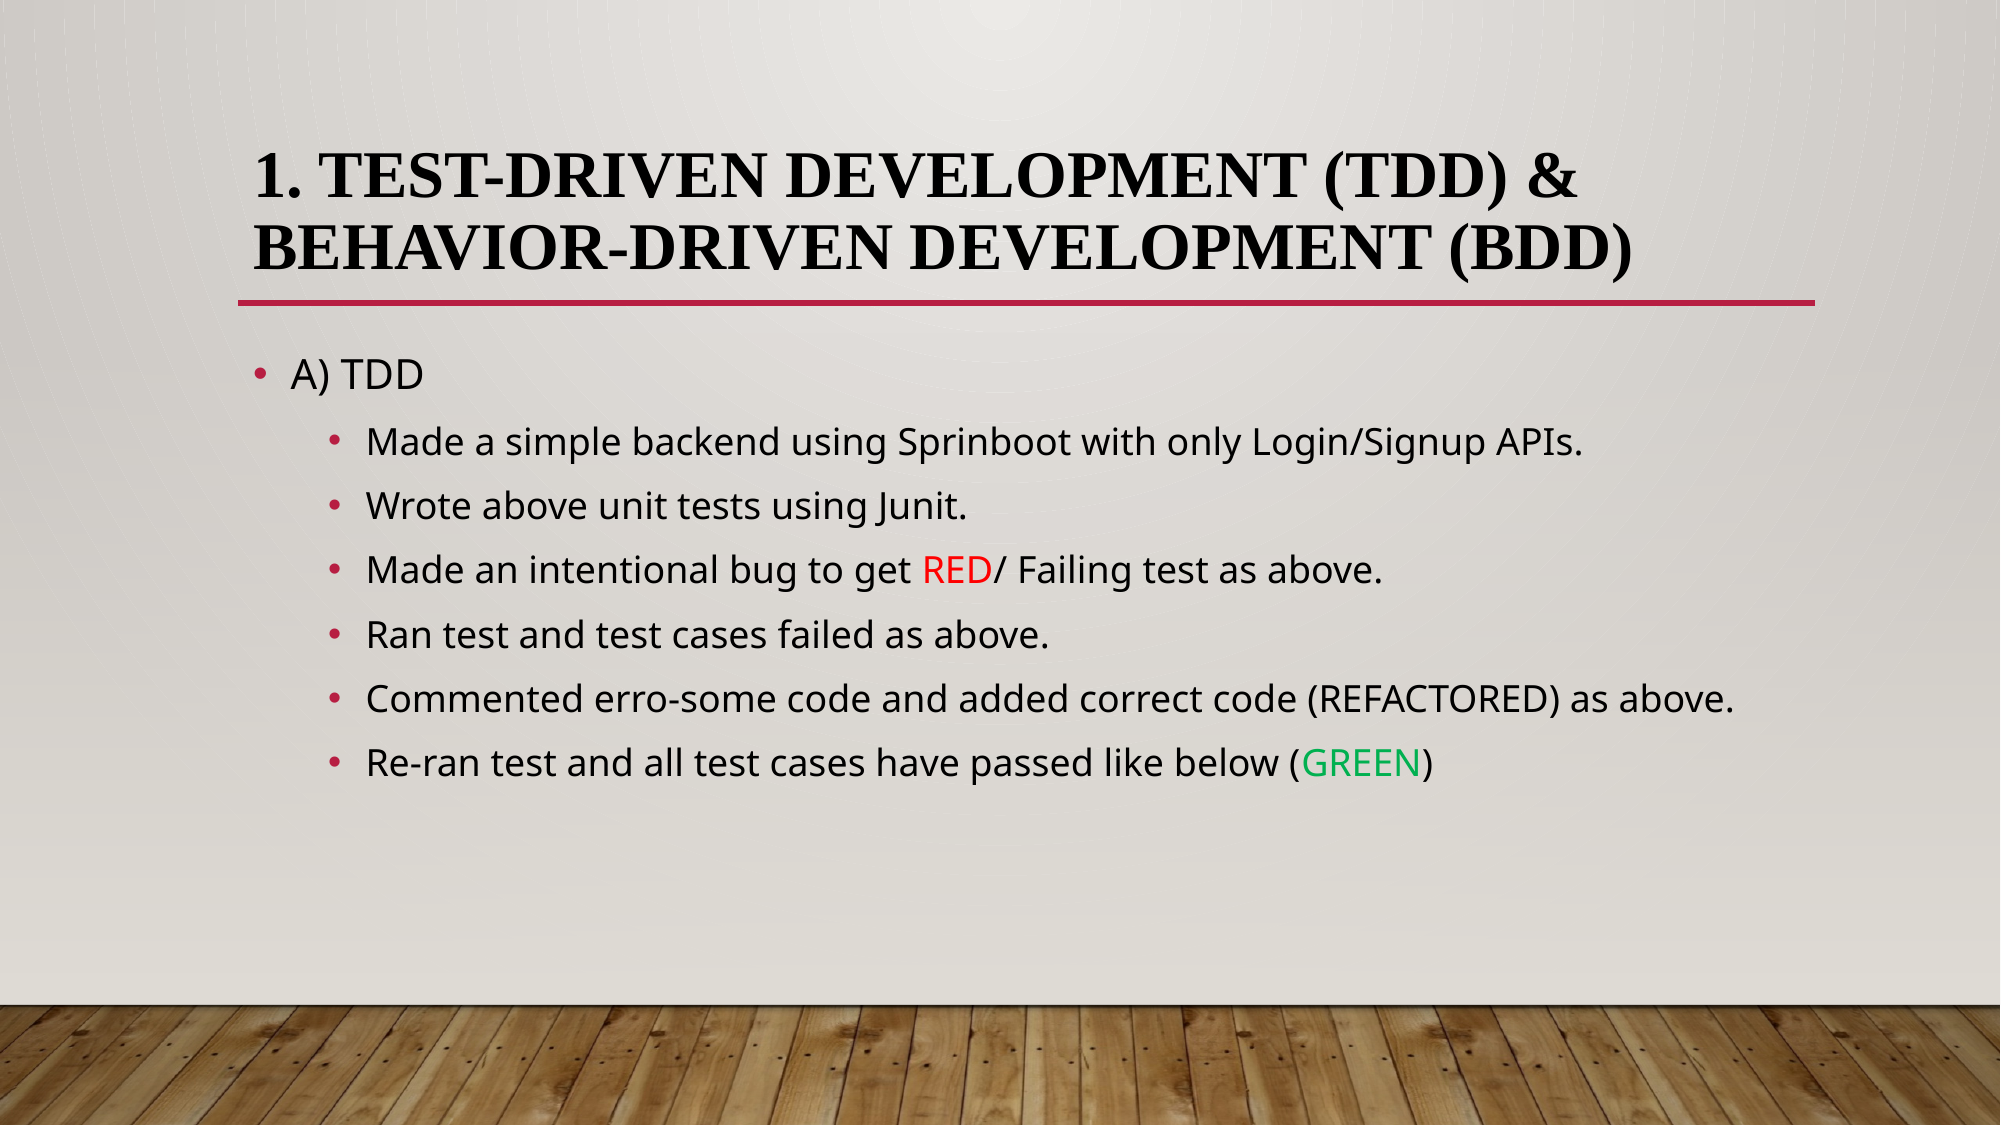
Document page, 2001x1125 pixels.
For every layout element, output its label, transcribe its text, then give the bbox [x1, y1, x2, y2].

title 1. Test-Driven Development (TDD) & Behavior-Driven Development (BDD) [238, 131, 1814, 305]
list A) TDD Made a simple backend using Sprinboot with only Login/Signup APIs. Wrote above unit tests using Junit. Made an intentional bug to get RED/ Failing test as above. Ran test and test cases failed as above. Commented erro-some code and added correct code (REFACTORED) as above. Re-ran test and all test cases have passed like below (GREEN) [238, 330, 1814, 897]
picture [0, 1005, 2000, 1125]
